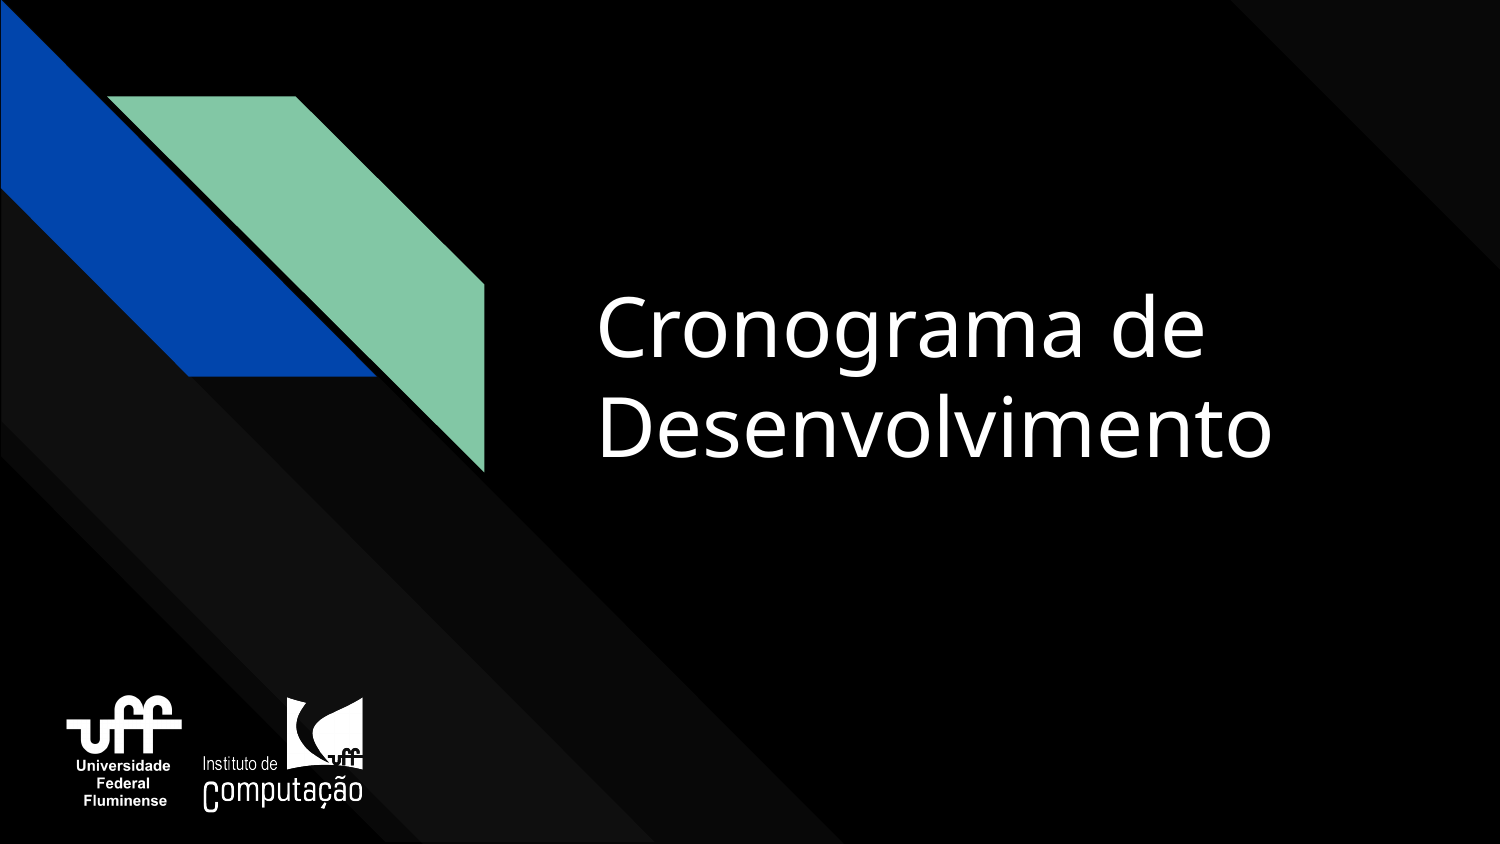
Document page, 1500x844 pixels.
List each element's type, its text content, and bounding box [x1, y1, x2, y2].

picture [200, 694, 365, 813]
title Cronograma de Desenvolvimento [580, 258, 1404, 518]
picture [64, 694, 183, 813]
